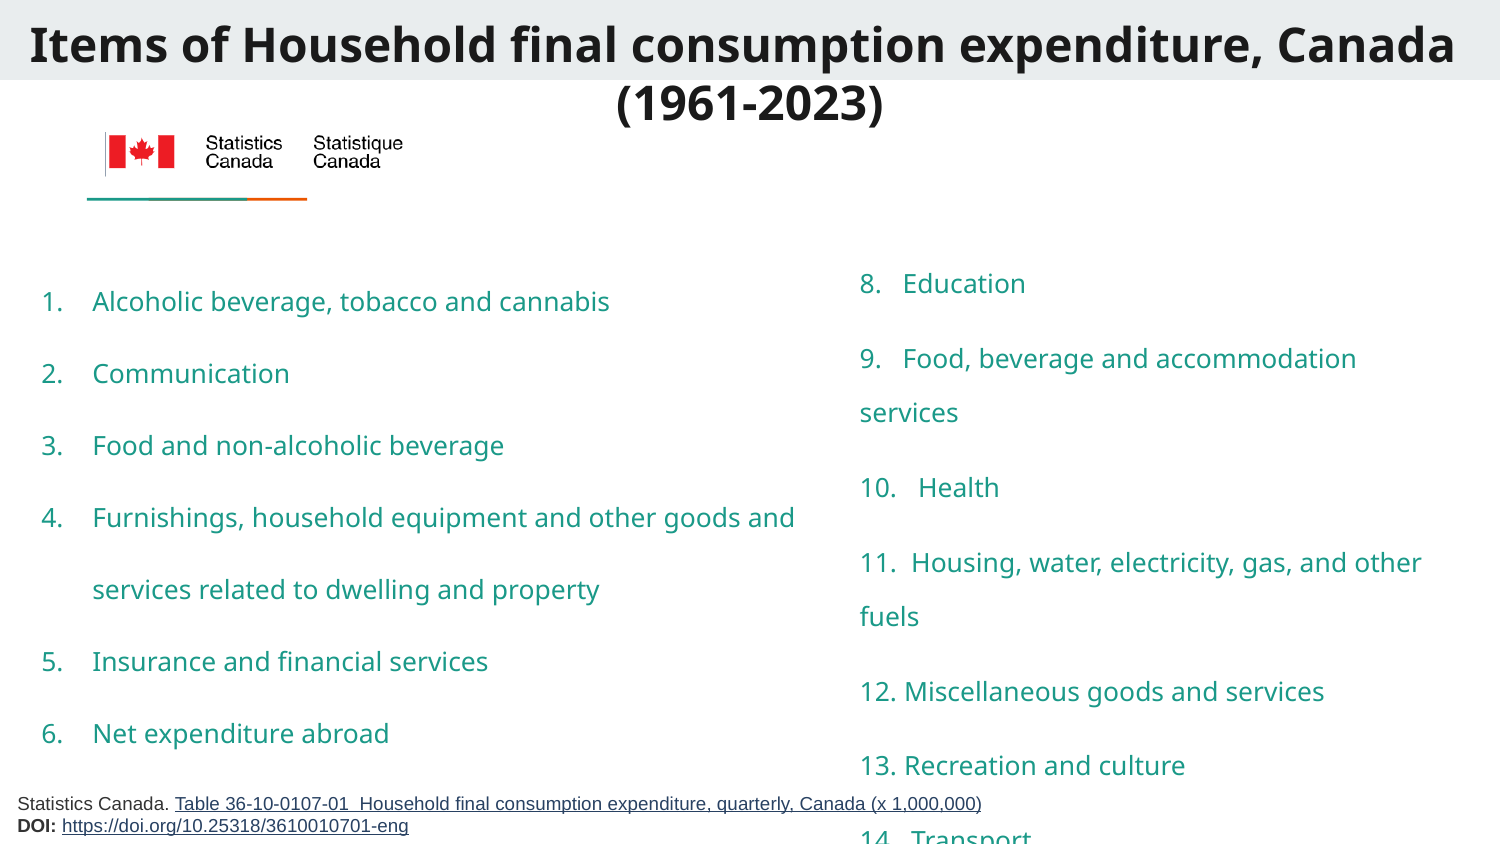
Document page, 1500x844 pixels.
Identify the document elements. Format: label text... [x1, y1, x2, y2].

picture [70, 98, 431, 184]
table_header 8. Education 9. Food, beverage and accommodation services 10. Health 11. Housing, water, electricity, gas, and other fuels 12. Miscellaneous goods and services 13. Recreation and culture 14. Transport [845, 233, 1475, 814]
text_box Statistics Canada. Table 36-10-0107-01 Household final consumption expenditure, quarterly, Canada (x 1,000,000) DOI: https://doi.org/10.25318/3610010701-eng [2, 741, 1066, 844]
title Items of Household final consumption expenditure, Canada (1961-2023) [13, 0, 1487, 171]
table_header Alcoholic beverage, tobacco and cannabis Communication Food and non-alcoholic beverage Furnishings, household equipment and other goods and services related to dwelling and property Insurance and financial services Net expenditure abroad Clothing and footwear [3, 233, 844, 741]
